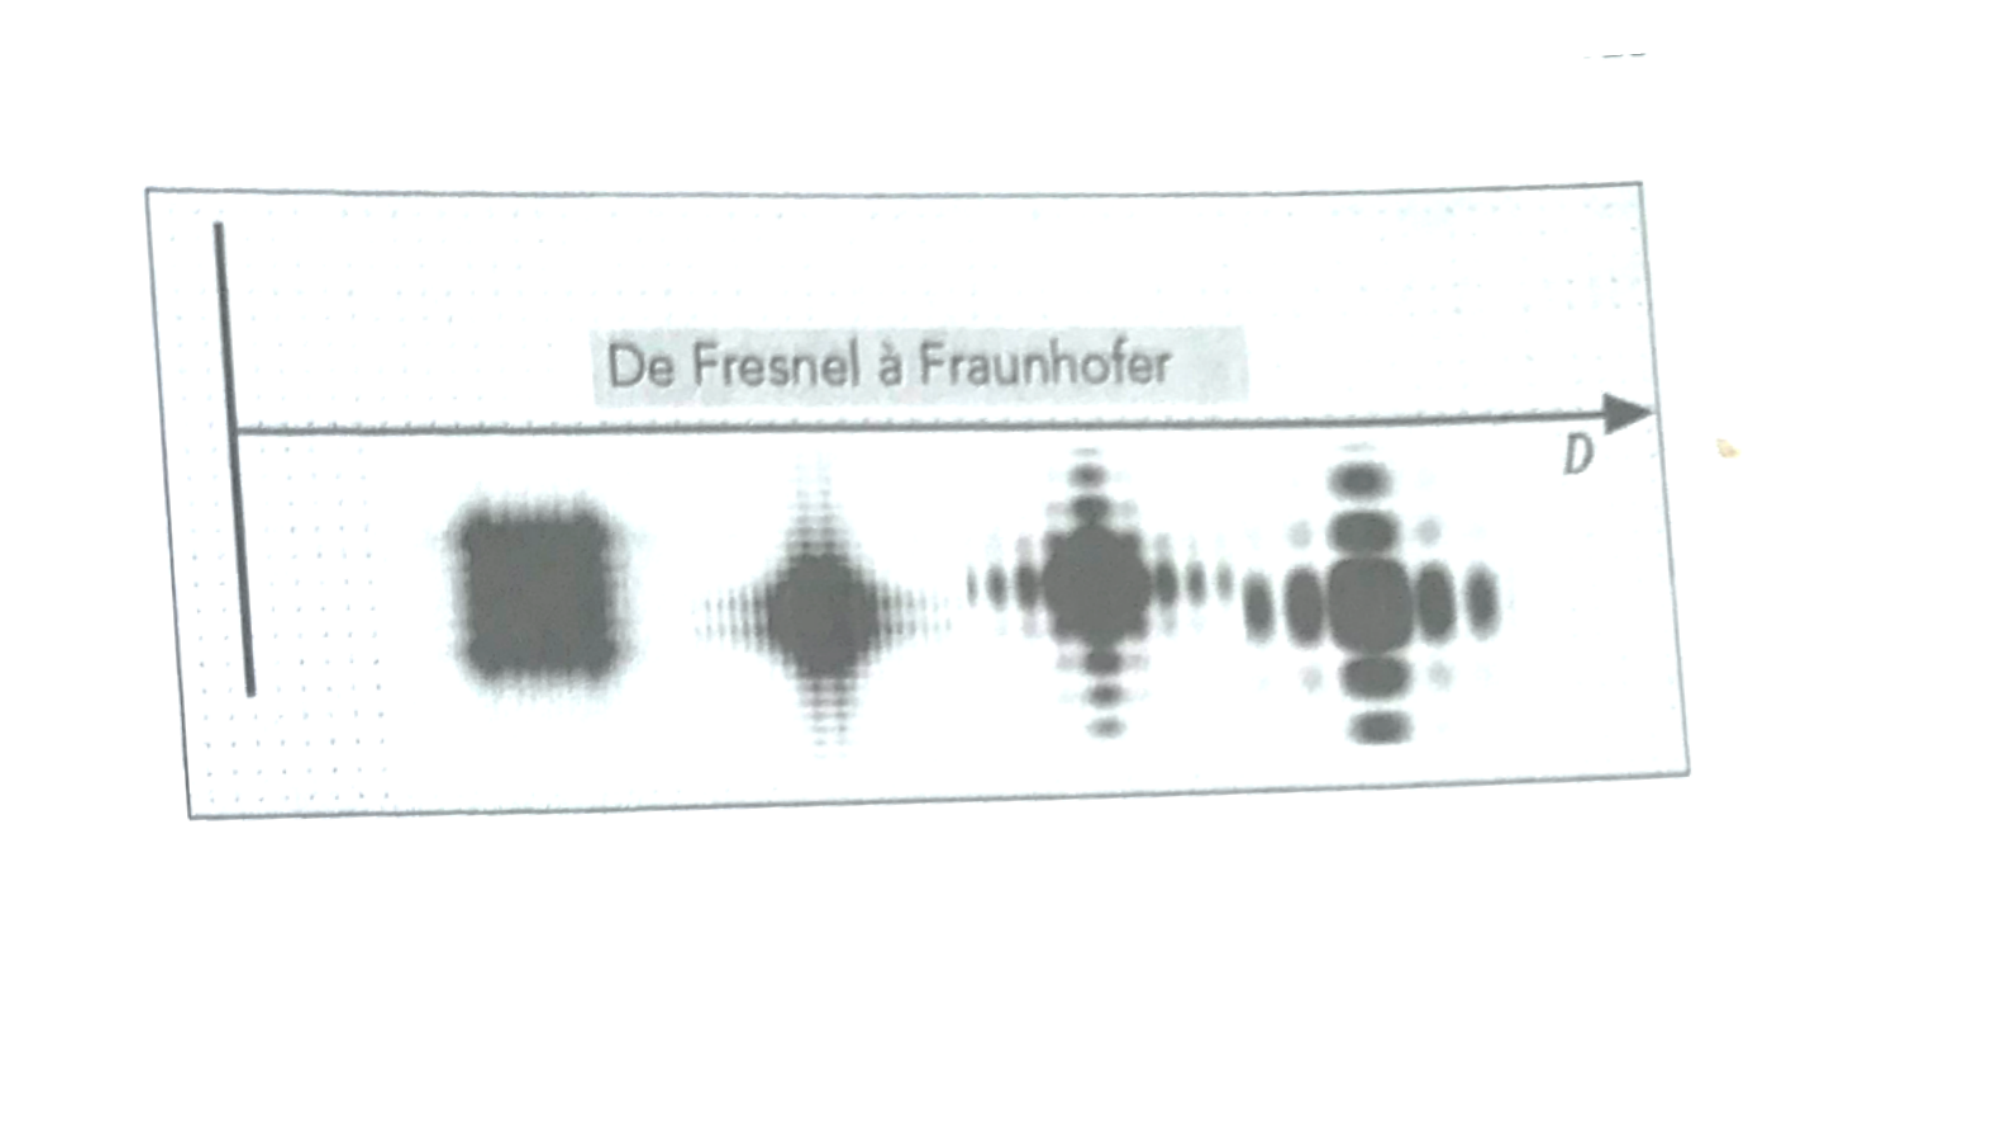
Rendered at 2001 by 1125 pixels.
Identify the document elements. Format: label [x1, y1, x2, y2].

picture [108, 42, 1893, 937]
